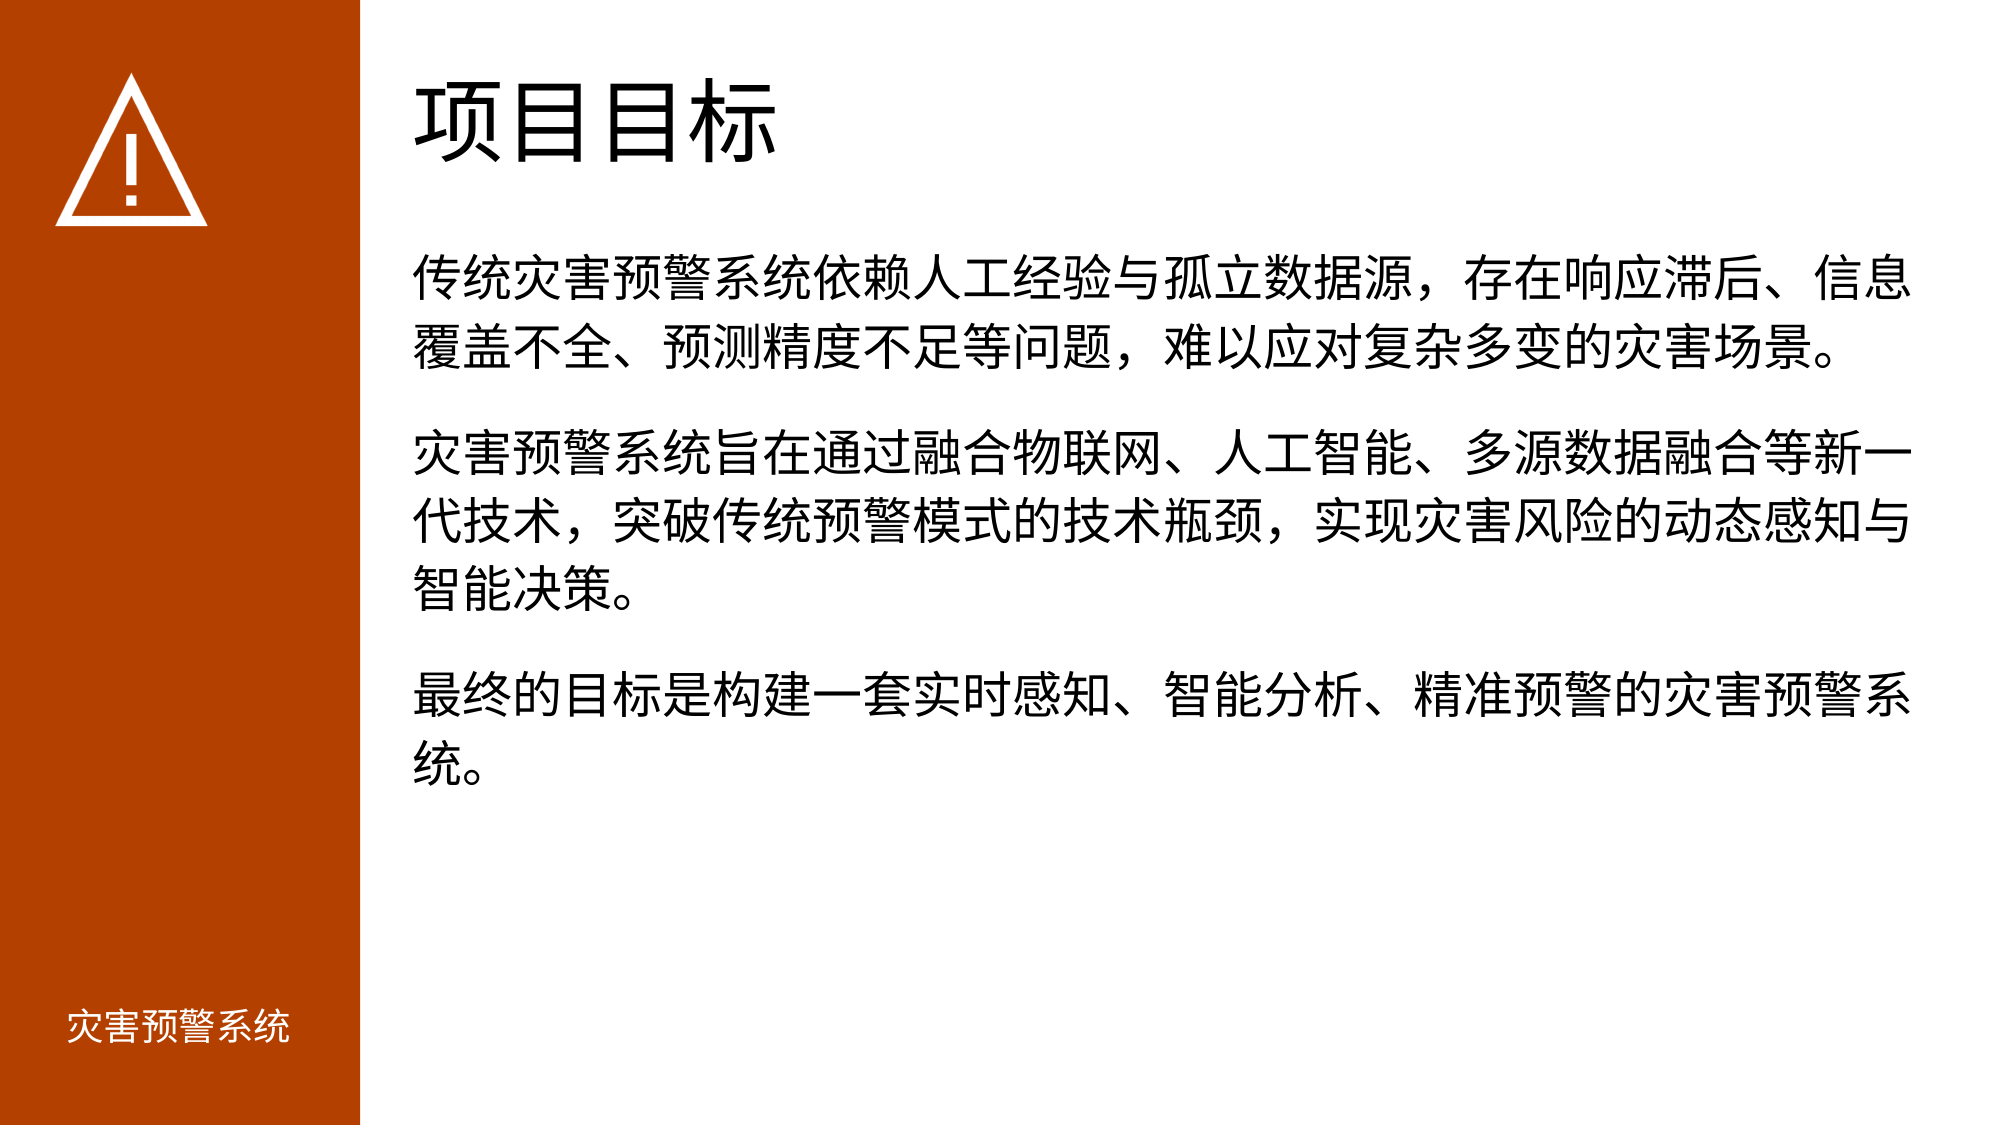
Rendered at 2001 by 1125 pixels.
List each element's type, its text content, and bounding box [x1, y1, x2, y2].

list 传统灾害预警系统依赖人工经验与孤立数据源，存在响应滞后、信息覆盖不全、预测精度不足等问题，难以应对复杂多变的灾害场景。 灾害预警系统旨在通过融合物联网、人工智能、多源数据融合等新一代技术，突破传统预警模式的技术瓶颈，实现灾害风险的动态感知与智能决策。 最终的目标是构建一套实时感知、智能分析、精准预警的灾害预警系统。 [397, 230, 1962, 1014]
picture [50, 68, 222, 236]
title 项目目标 [397, 48, 1962, 203]
